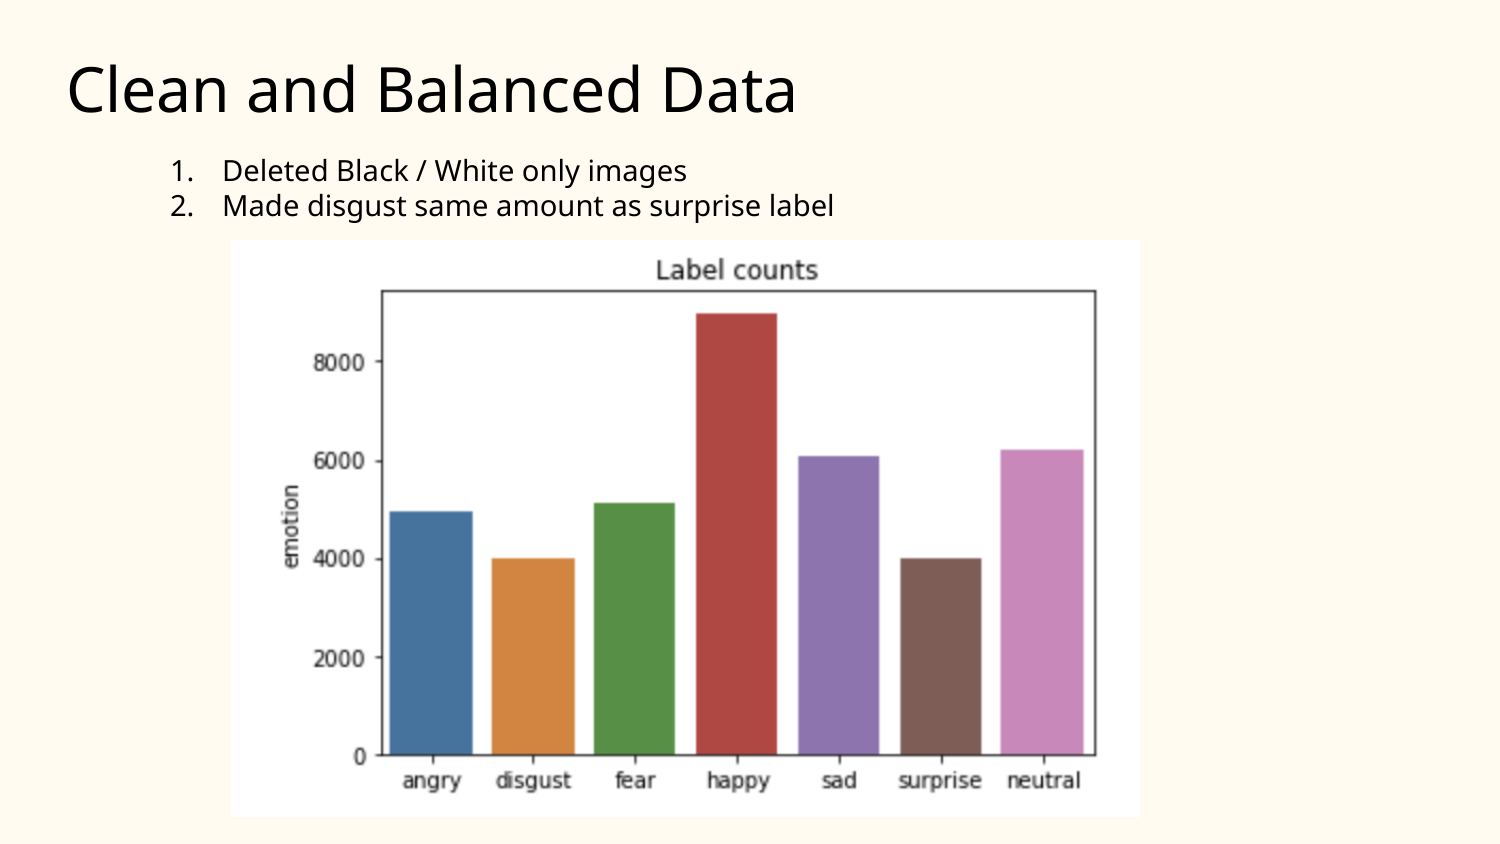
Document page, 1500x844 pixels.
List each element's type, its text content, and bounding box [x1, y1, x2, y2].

text_box Deleted Black / White only images Made disgust same amount as surprise label [131, 137, 877, 238]
picture [231, 240, 1140, 817]
title Clean and Balanced Data [51, 34, 1449, 136]
